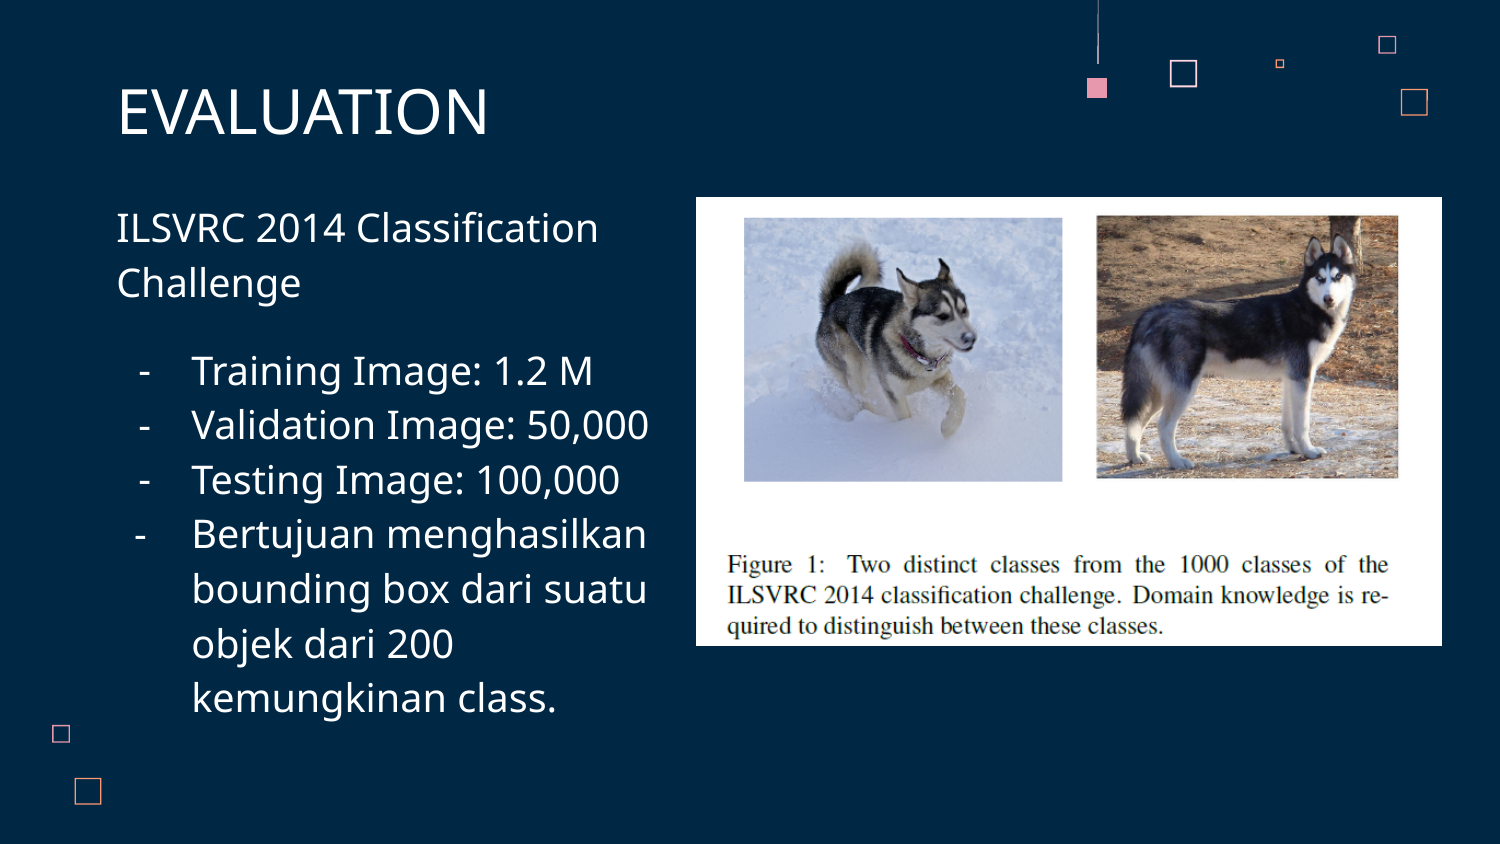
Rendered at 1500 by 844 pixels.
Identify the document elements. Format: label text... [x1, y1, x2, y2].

title EVALUATION [101, 67, 878, 163]
picture [696, 197, 1442, 646]
list ILSVRC 2014 Classification Challenge Training Image: 1.2 M Validation Image: 50,000 Testing Image: 100,000 Bertujuan menghasilkan bounding box dari suatu objek dari 200 kemungkinan class. [101, 181, 697, 691]
